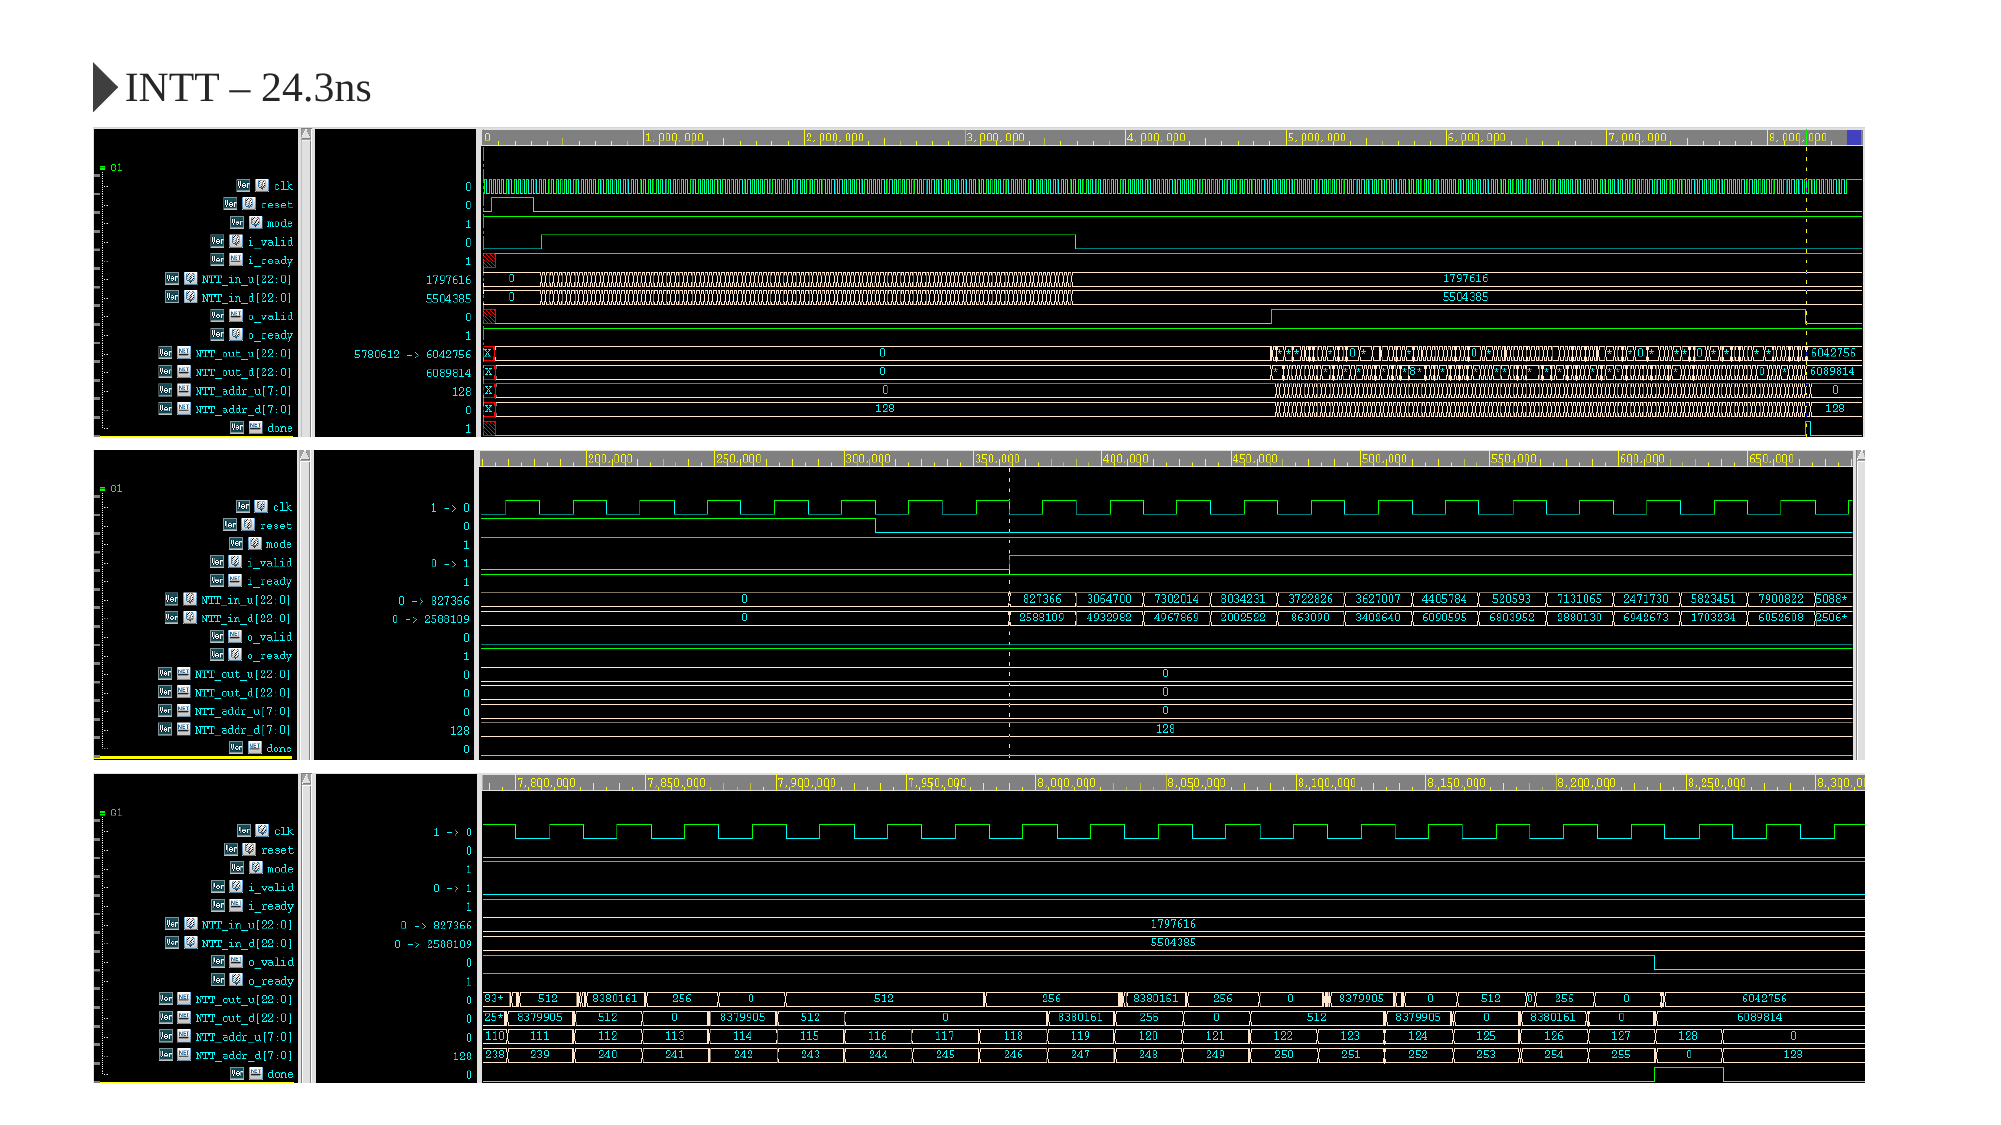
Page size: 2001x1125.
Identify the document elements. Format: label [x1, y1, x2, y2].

picture [93, 450, 1865, 760]
picture [93, 773, 1865, 1083]
picture [93, 127, 1865, 437]
text_box [93, 52, 388, 118]
